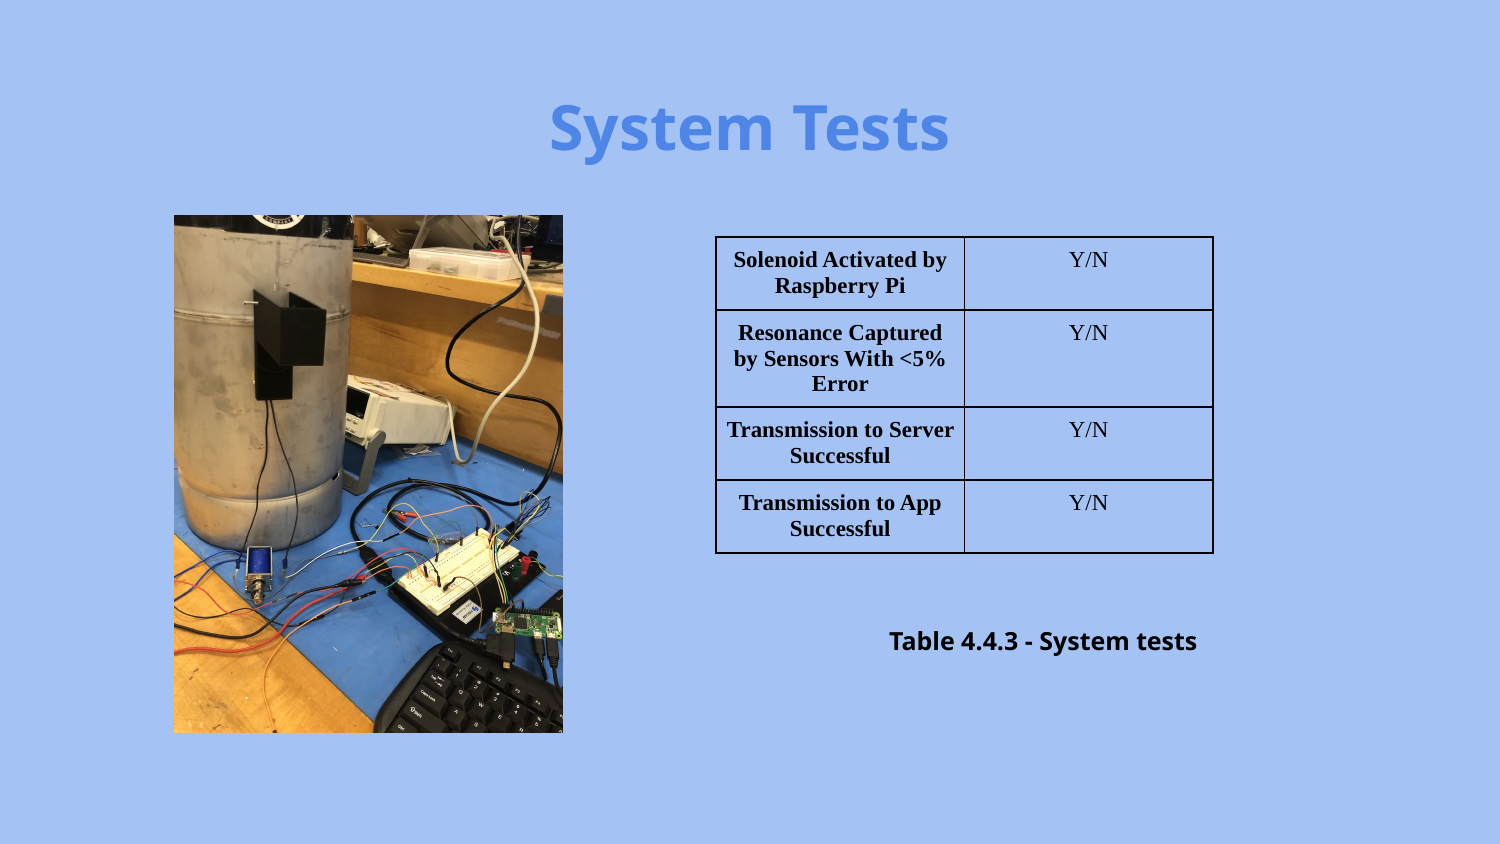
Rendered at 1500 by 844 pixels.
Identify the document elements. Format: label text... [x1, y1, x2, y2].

table_cell Y/N [965, 311, 1212, 406]
table_cell Resonance Captured by Sensors With <5% Error [717, 311, 964, 406]
text_box Table 4.4.3 - System tests [846, 617, 1213, 661]
table_cell Y/N [965, 408, 1212, 479]
table_cell Y/N [965, 481, 1212, 552]
table_header Y/N [965, 238, 1212, 309]
table_cell Transmission to App Successful [717, 481, 964, 552]
table_header Solenoid Activated by Raspberry Pi [717, 238, 964, 309]
title System Tests [51, 72, 1449, 167]
table_cell Transmission to Server Successful [717, 408, 964, 479]
picture [174, 215, 563, 733]
